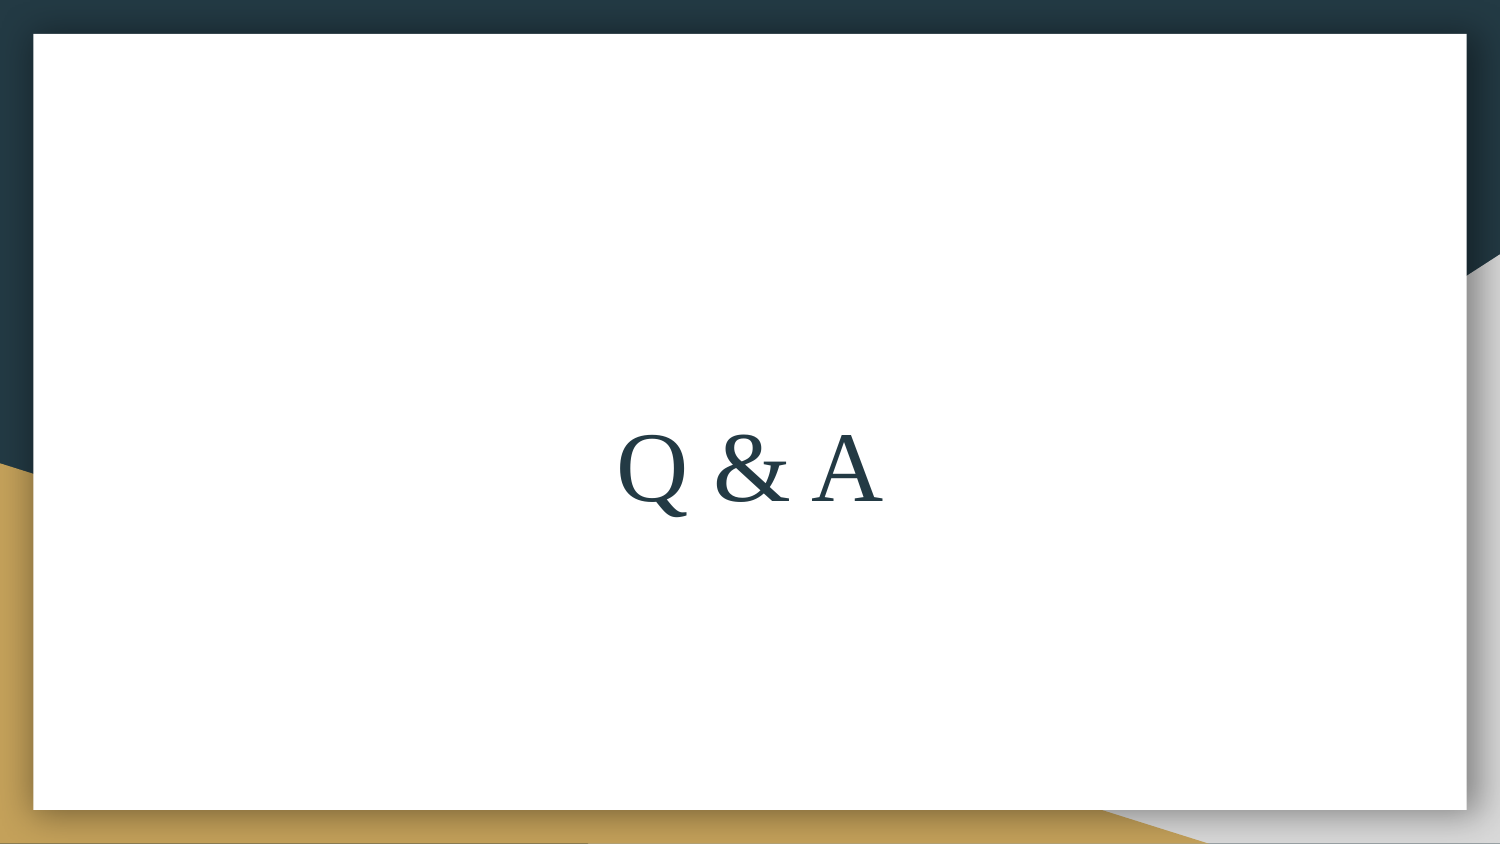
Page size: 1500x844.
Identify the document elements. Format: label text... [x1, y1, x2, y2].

list Q & A [134, 326, 1366, 729]
